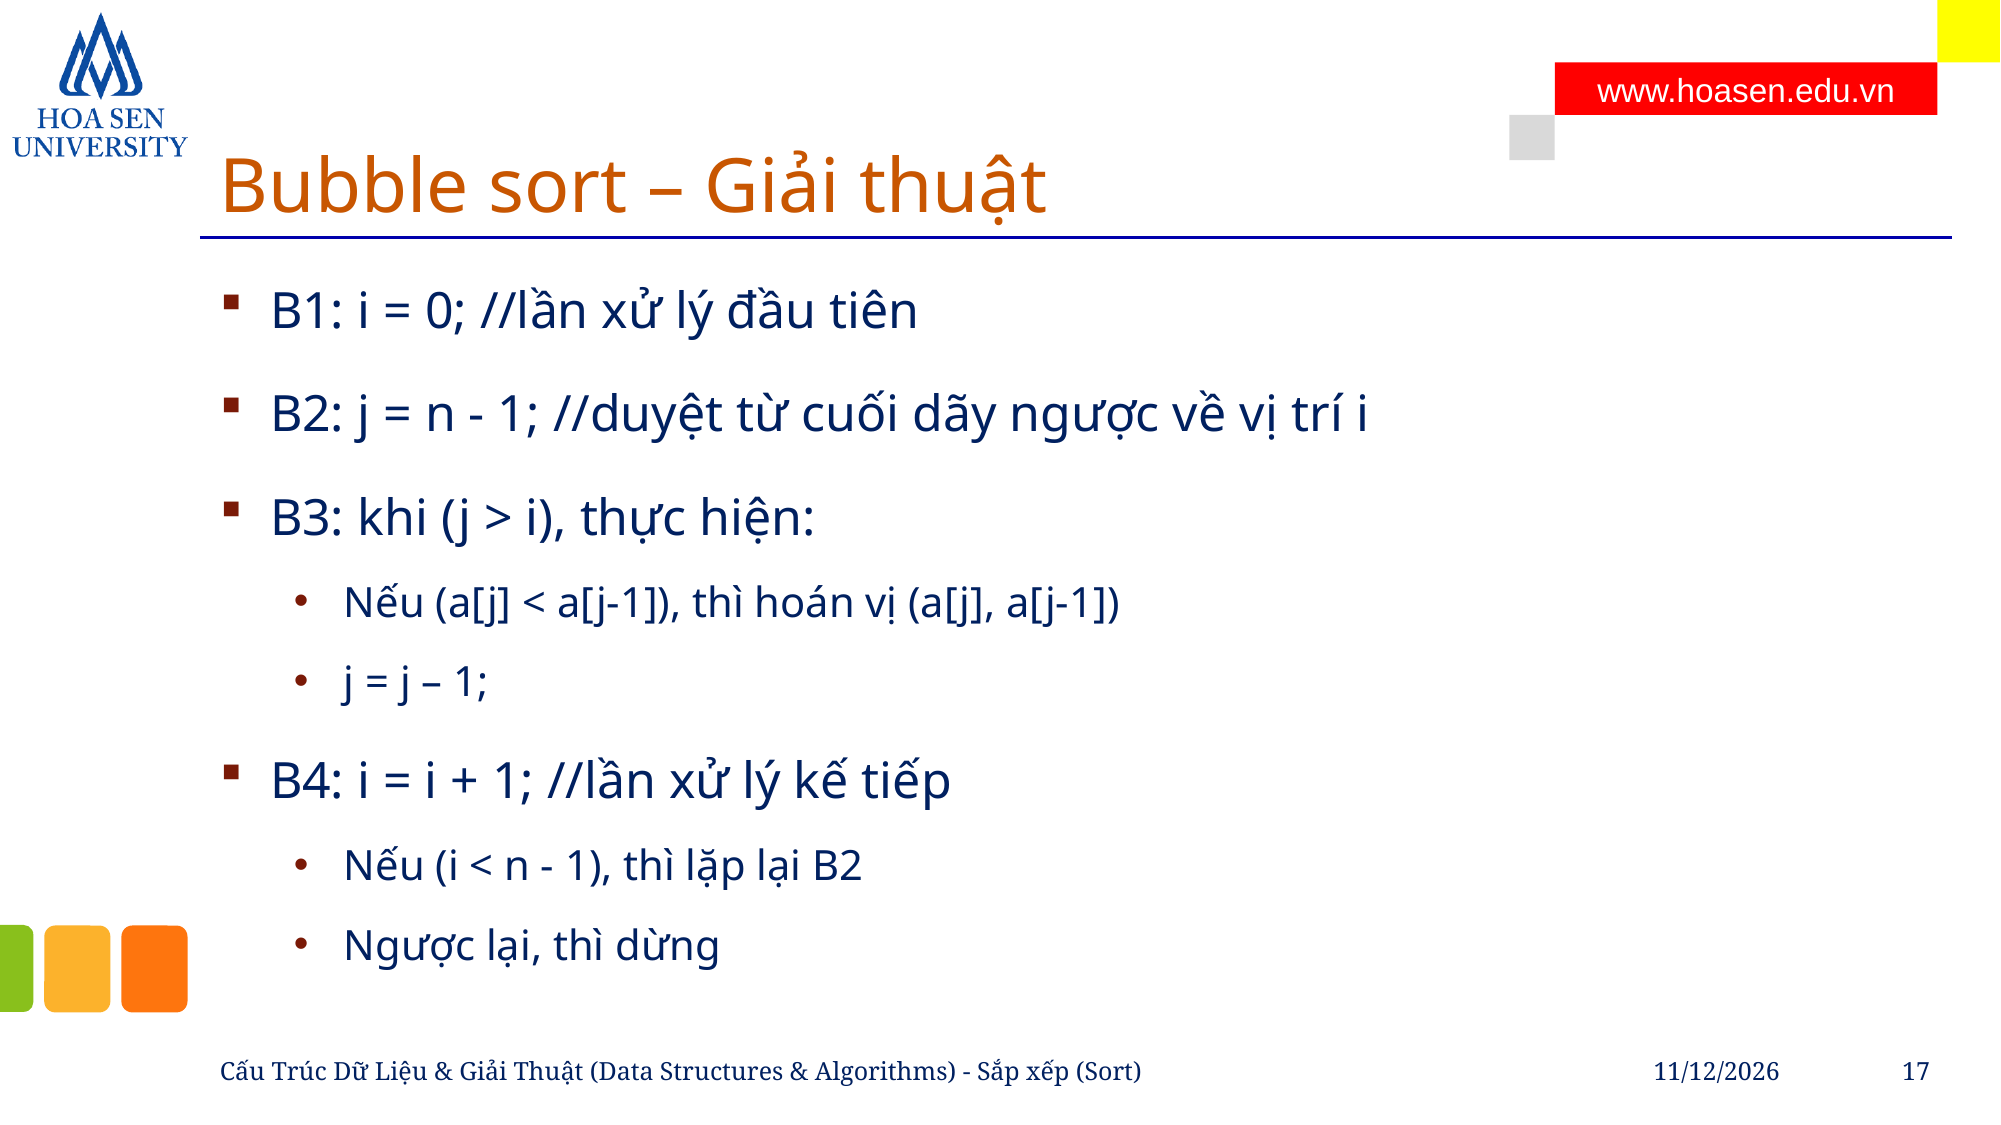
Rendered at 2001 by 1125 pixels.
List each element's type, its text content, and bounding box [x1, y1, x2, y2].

list B1: i = 0; //lần xử lý đầu tiên B2: j = n - 1; //duyệt từ cuối dãy ngược về vị trí i B3: khi (j > i), thực hiện: Nếu (a[j] < a[j-1]), thì hoán vị (a[j], a[j-1]) j = j – 1; B4: i = i + 1; //lần xử lý kế tiếp Nếu (i < n - 1), thì lặp lại B2 Ngược lại, thì dừng [200, 262, 1950, 1013]
slide_number 17 [1816, 1057, 1950, 1088]
picture [12, 11, 188, 157]
footer Cấu Trúc Dữ Liệu & Giải Thuật (Data Structures & Algorithms) - Sắp xếp (Sort) [200, 1057, 1560, 1088]
title Bubble sort – Giải thuật [200, 24, 1952, 238]
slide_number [1566, 1057, 1800, 1088]
